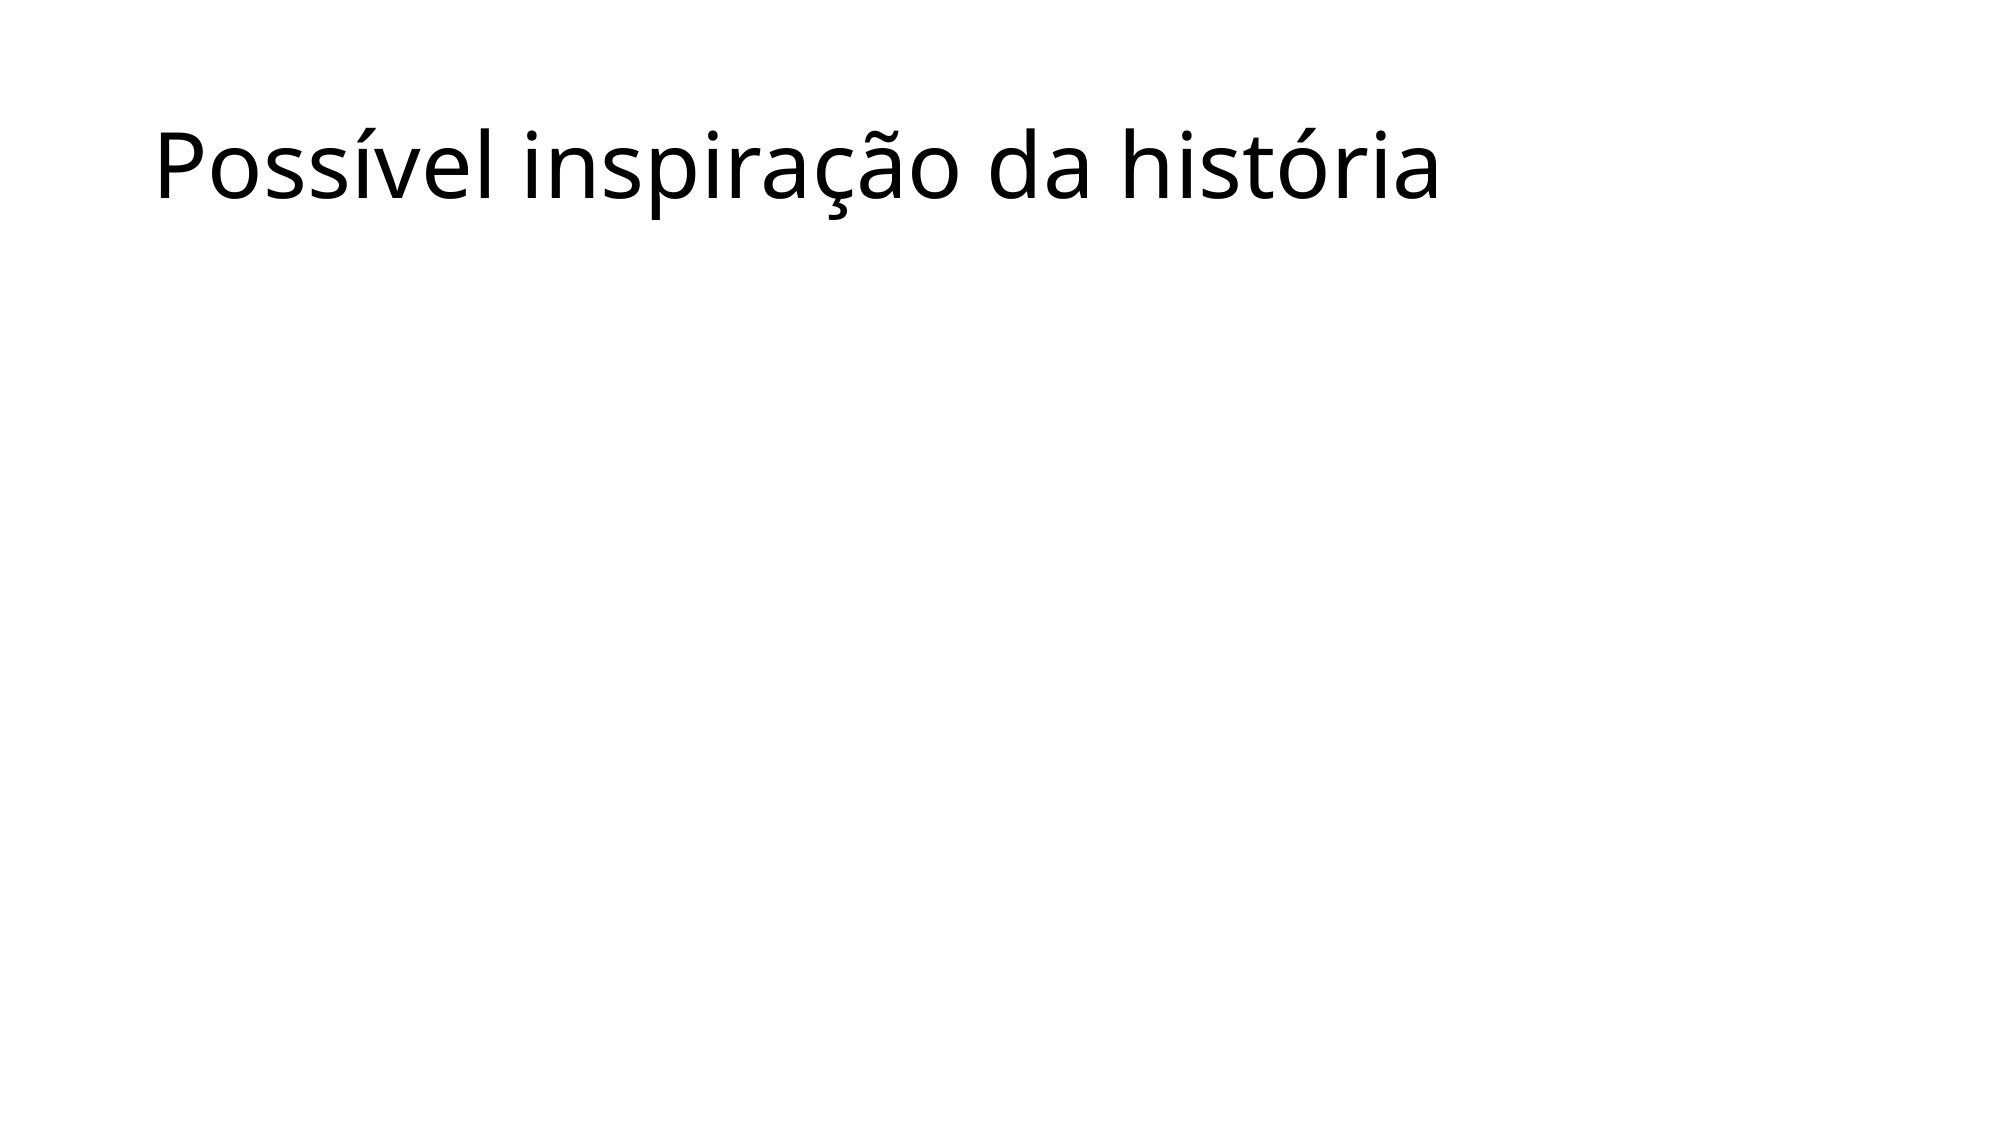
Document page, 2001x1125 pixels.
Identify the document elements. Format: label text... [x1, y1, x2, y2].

title Possível inspiração da história [137, 59, 1863, 278]
